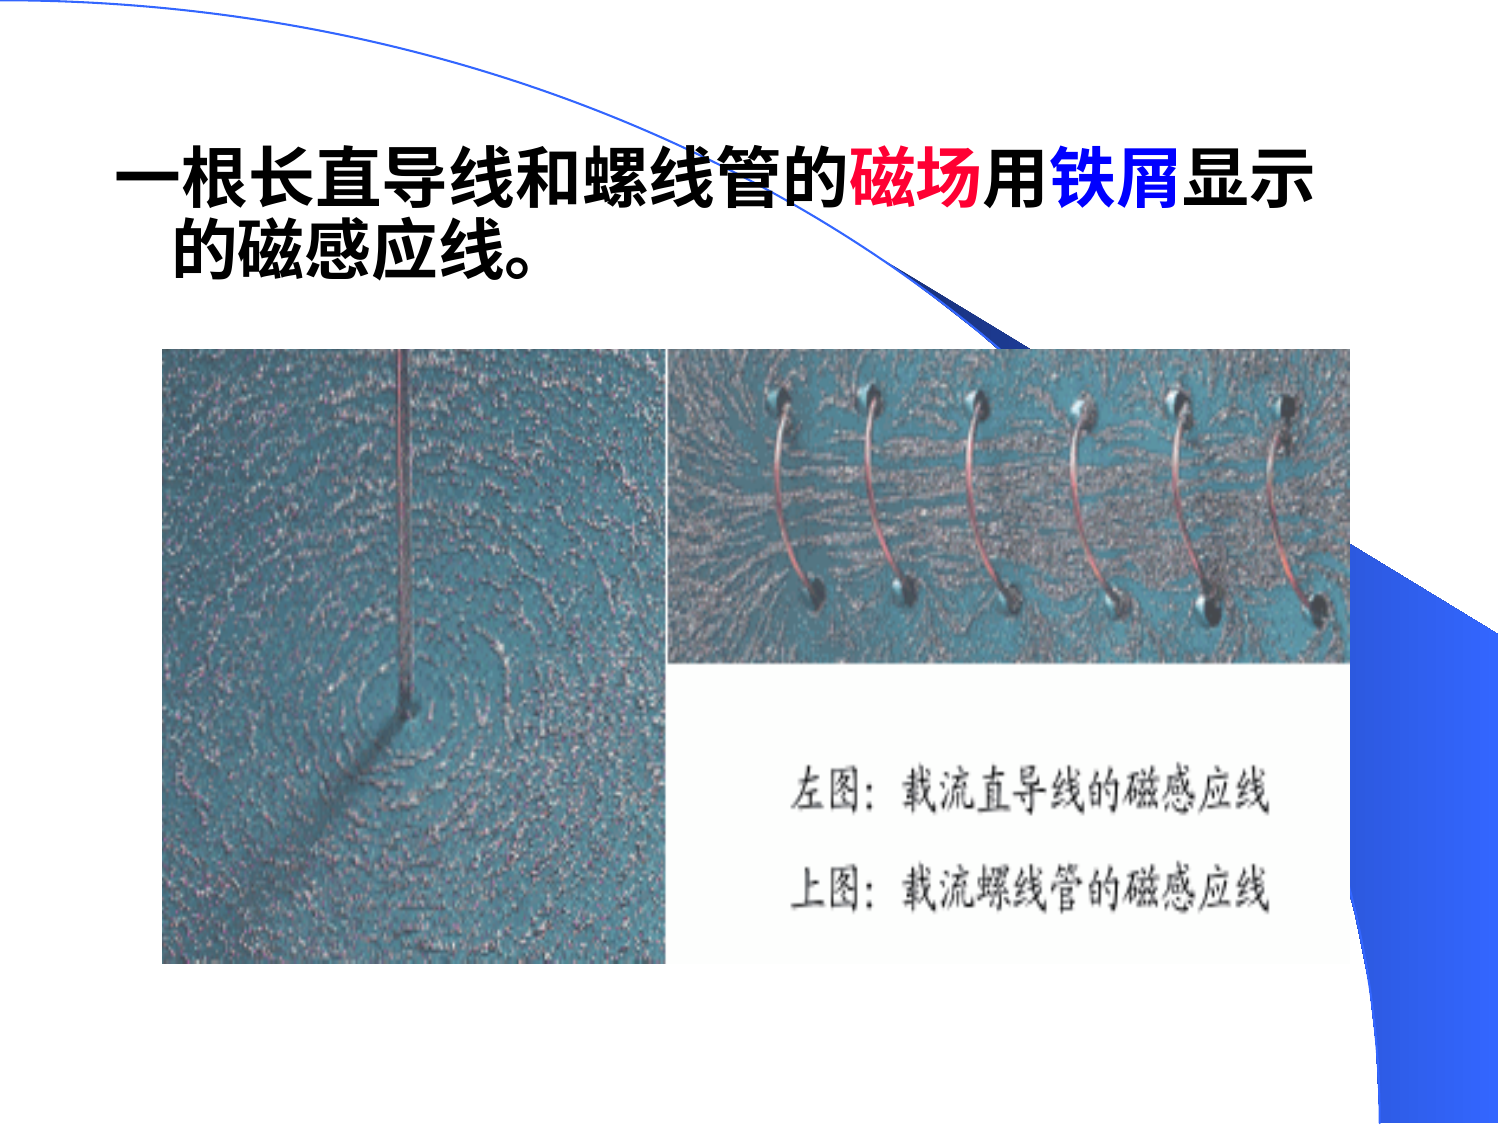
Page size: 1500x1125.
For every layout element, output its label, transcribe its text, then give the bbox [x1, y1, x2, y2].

list 一根长直导线和螺线管的磁场用铁屑显示的磁感应线。 [99, 137, 1375, 300]
picture [162, 349, 1351, 964]
